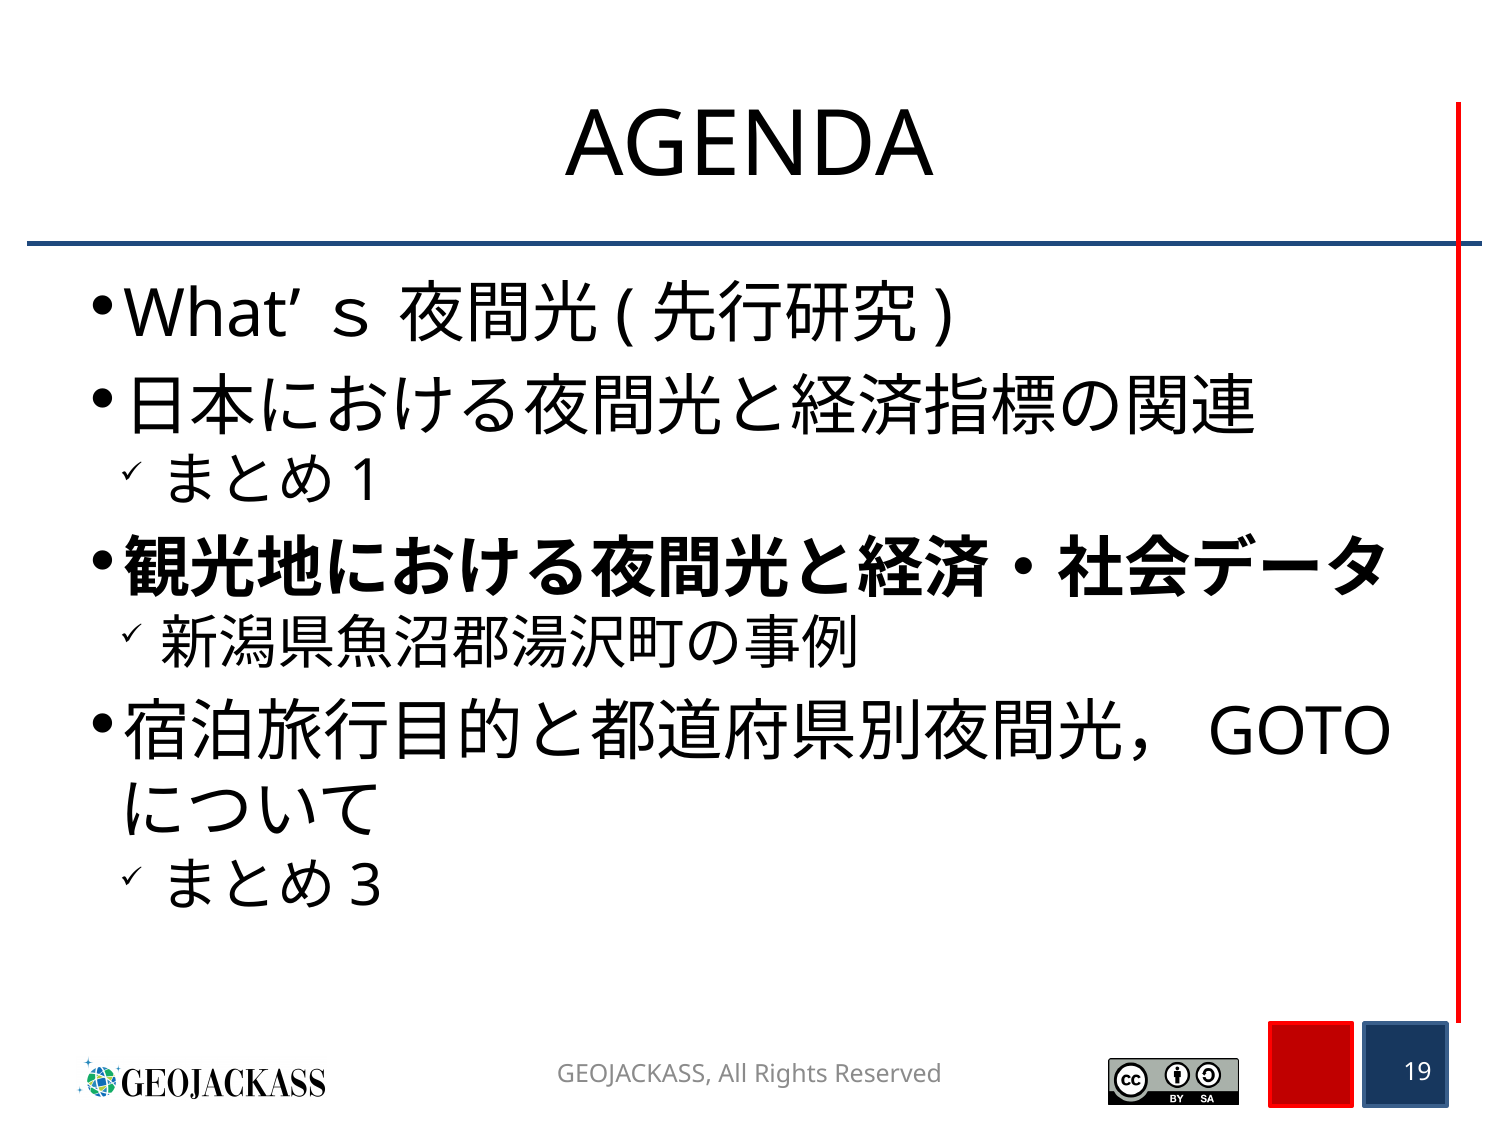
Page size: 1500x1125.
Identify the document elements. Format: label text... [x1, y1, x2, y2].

picture [76, 1056, 327, 1101]
picture [1108, 1058, 1239, 1105]
footer GEOJACKASS, All Rights Reserved [512, 1042, 988, 1103]
title AGENDA [75, 45, 1425, 233]
list What’ｓ 夜間光(先行研究) 日本における夜間光と経済指標の関連 まとめ1 観光地における夜間光と経済・社会データ 新潟県魚沼郡湯沢町の事例 宿泊旅行目的と都道府県別夜間光，GOTOについて まとめ3 [75, 262, 1425, 1005]
